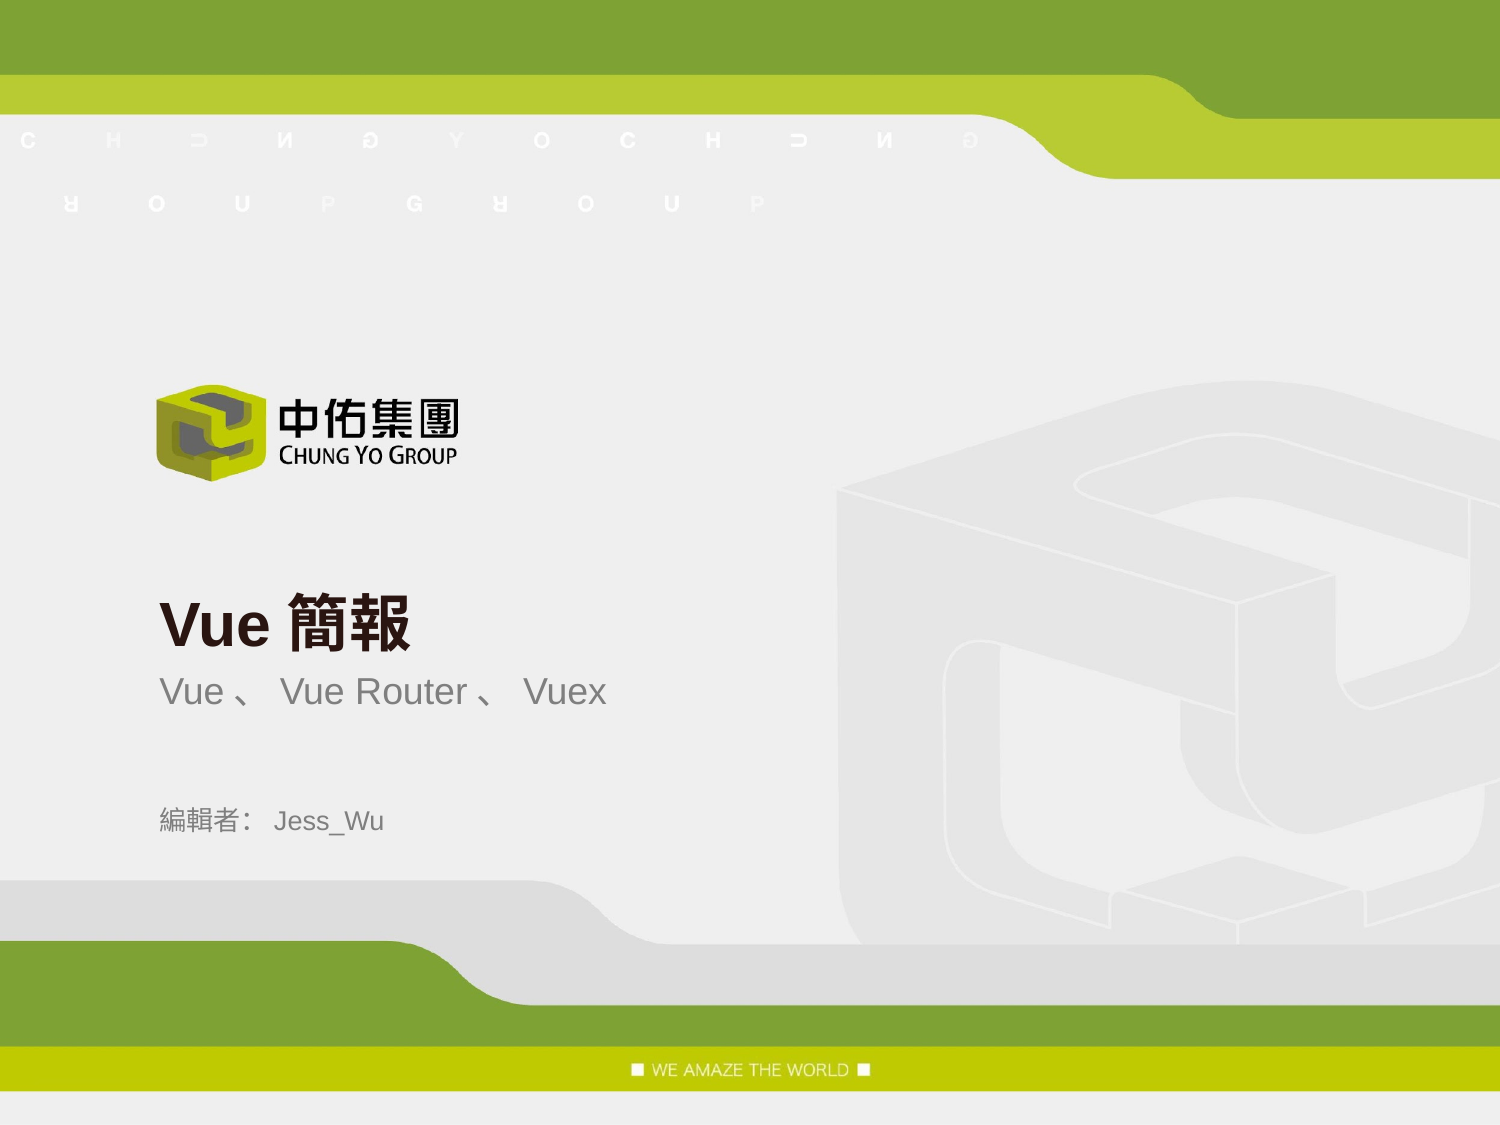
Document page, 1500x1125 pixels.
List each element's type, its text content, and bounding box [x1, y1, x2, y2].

picture [0, 0, 1500, 1125]
subtitle Vue、Vue Router、Vuex [159, 671, 756, 707]
list 編輯者：Jess_Wu [159, 798, 455, 841]
title Vue簡報 [159, 574, 1081, 669]
